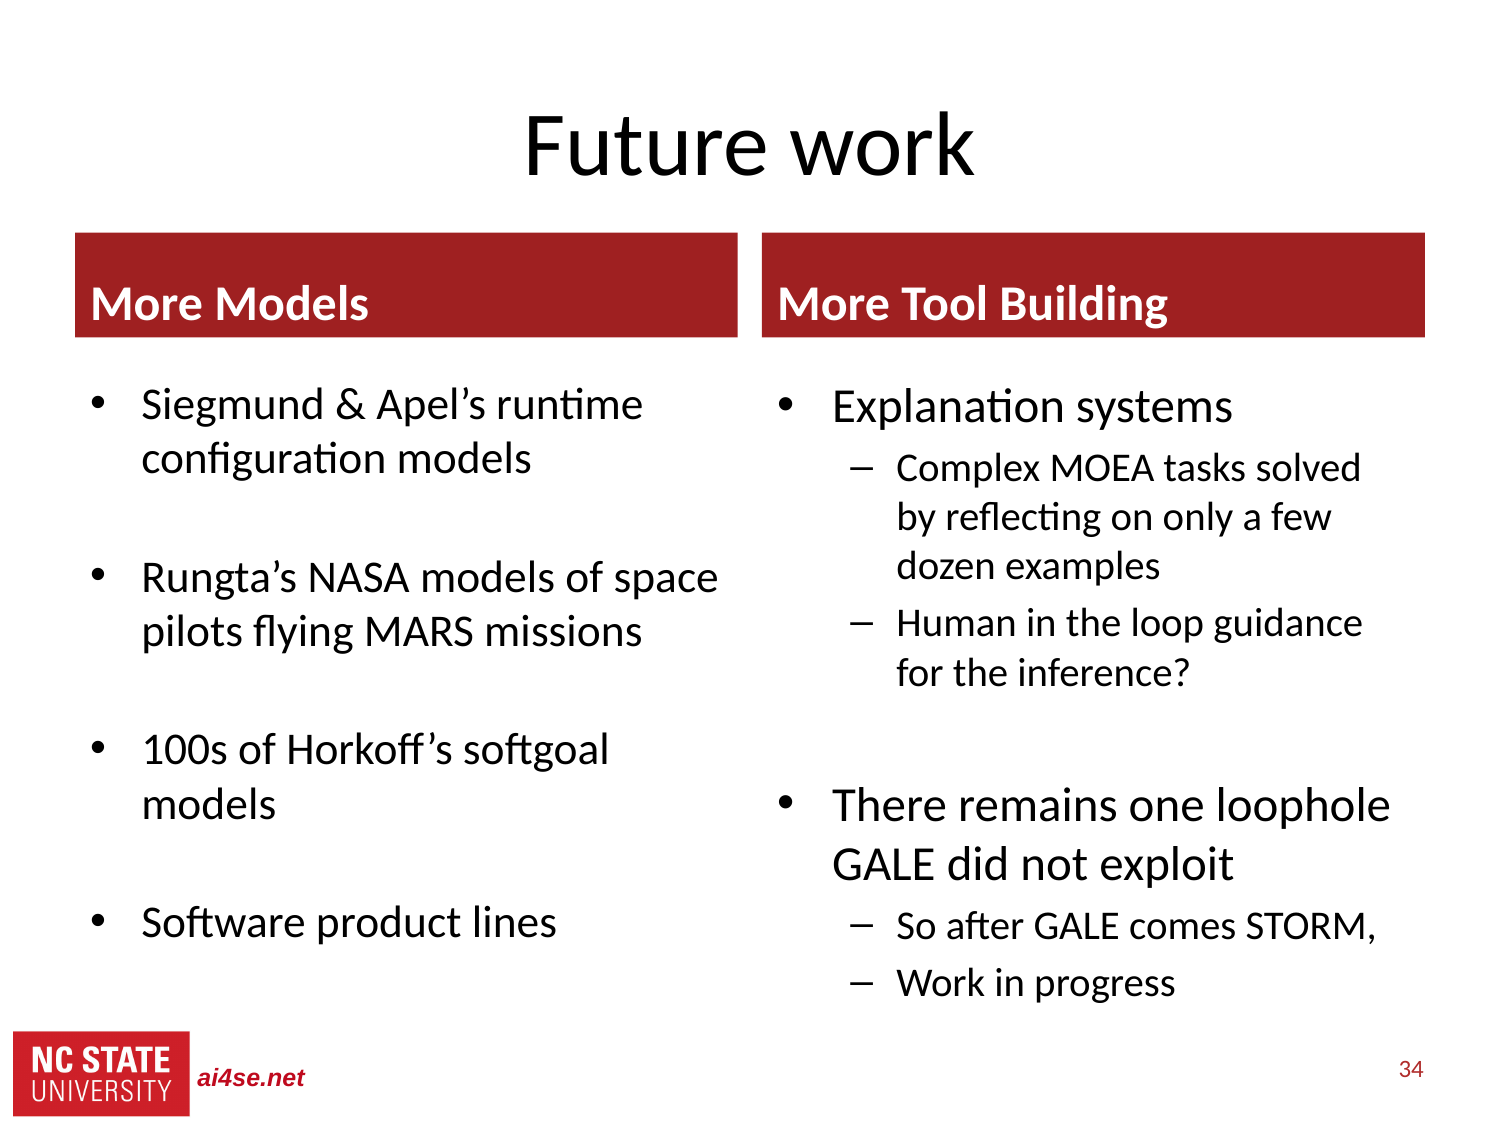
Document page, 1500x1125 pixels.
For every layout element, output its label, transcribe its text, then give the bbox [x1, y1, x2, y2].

list More Tool Building [760, 230, 1427, 340]
picture [13, 1030, 191, 1118]
list More Models [73, 230, 740, 340]
title Future work [75, 45, 1425, 233]
list Siegmund & Apel’s runtime configuration models Rungta’s NASA models of space pilots flying MARS missions 100s of Horkoff’s softgoal models Software product lines [75, 366, 738, 1015]
list Explanation systems Complex MOEA tasks solved by reflecting on only a few dozen examples Human in the loop guidance for the inference? There remains one loophole GALE did not exploit So after GALE comes STORM, Work in progress [761, 366, 1425, 1015]
